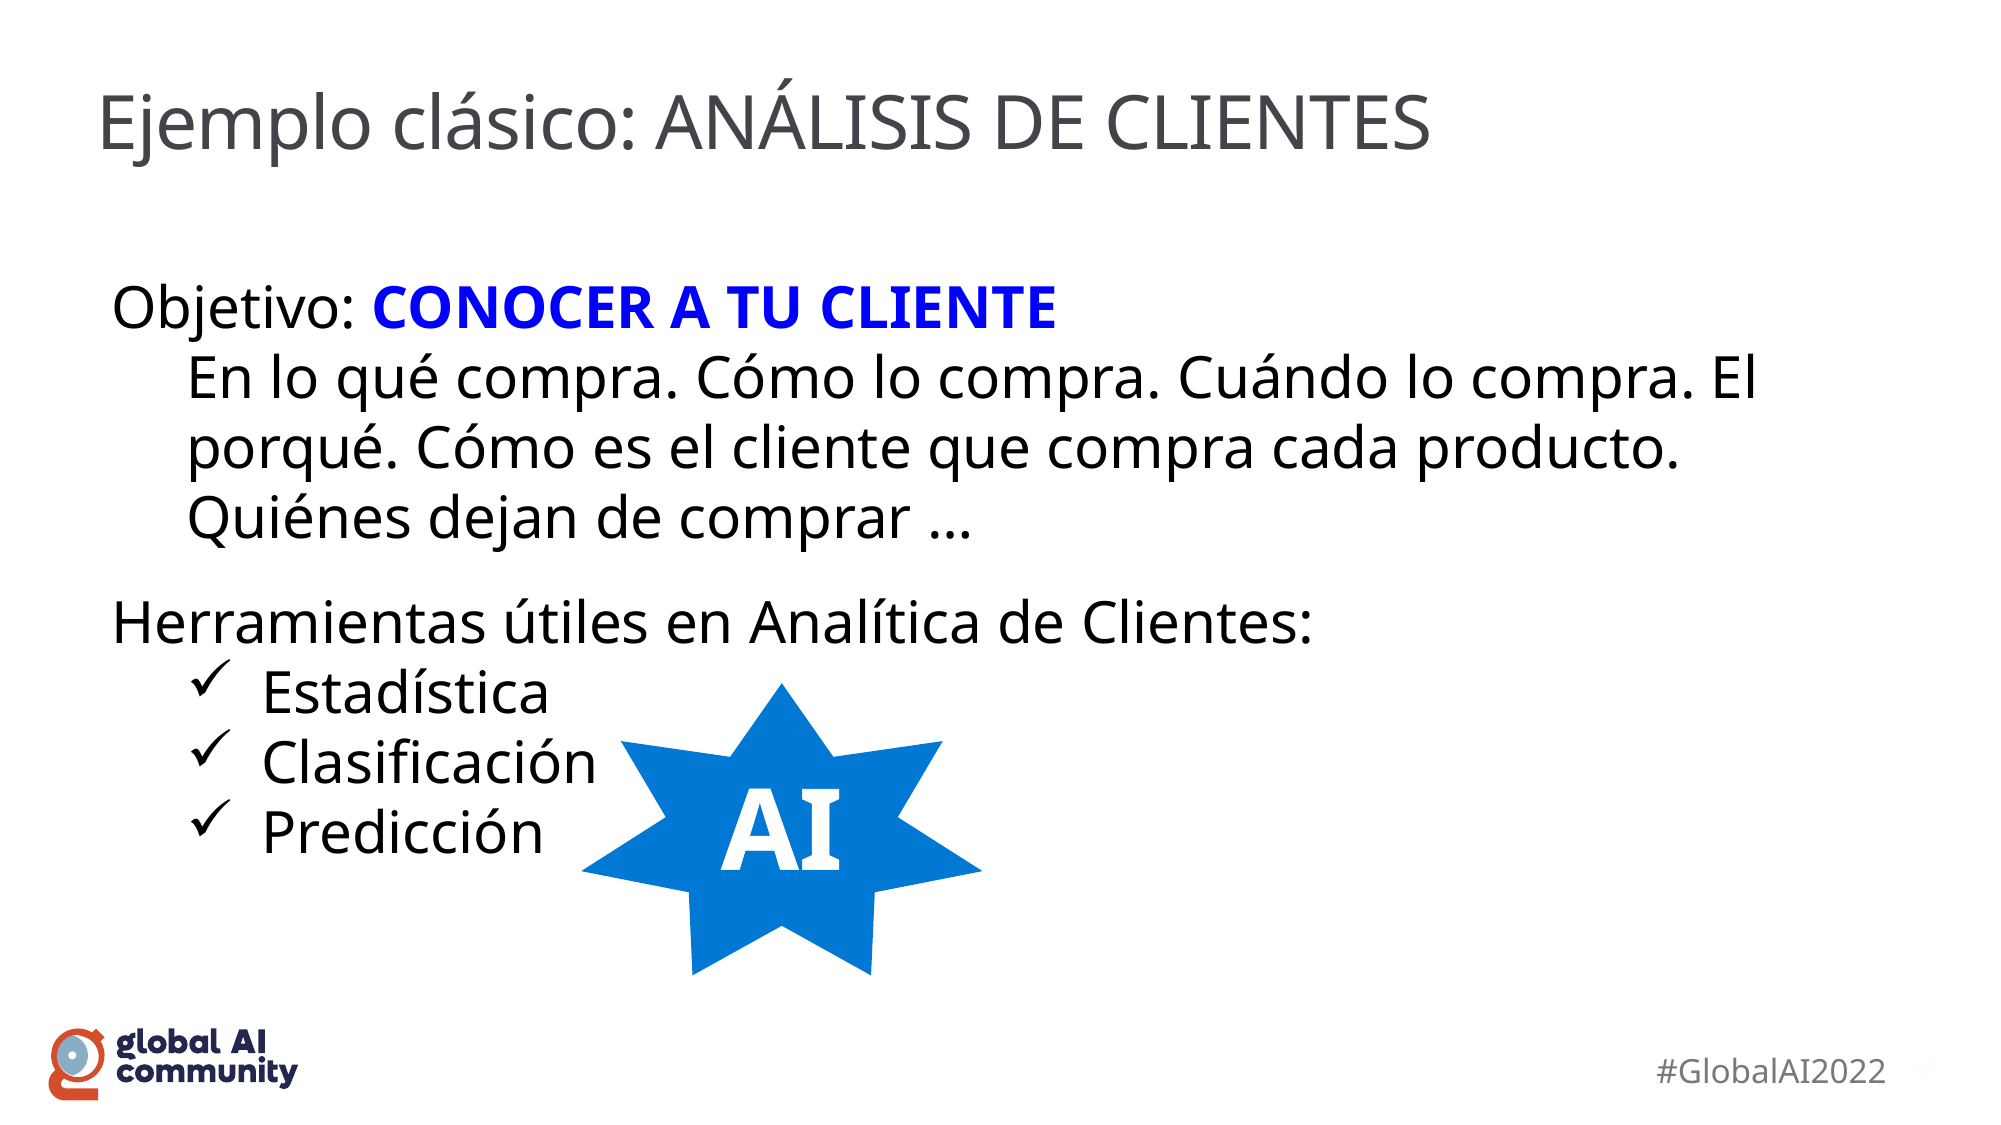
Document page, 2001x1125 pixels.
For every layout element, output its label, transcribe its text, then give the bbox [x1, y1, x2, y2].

text_box Objetivo: CONOCER A TU CLIENTE En lo qué compra. Cómo lo compra. Cuándo lo compra. El porqué. Cómo es el cliente que compra cada producto. Quiénes dejan de comprar … Herramientas útiles en Analítica de Clientes: Estadística Clasificación Predicción [96, 228, 1818, 873]
text_box AI [580, 682, 984, 977]
title Ejemplo clásico: ANÁLISIS DE CLIENTES [96, 75, 1904, 166]
